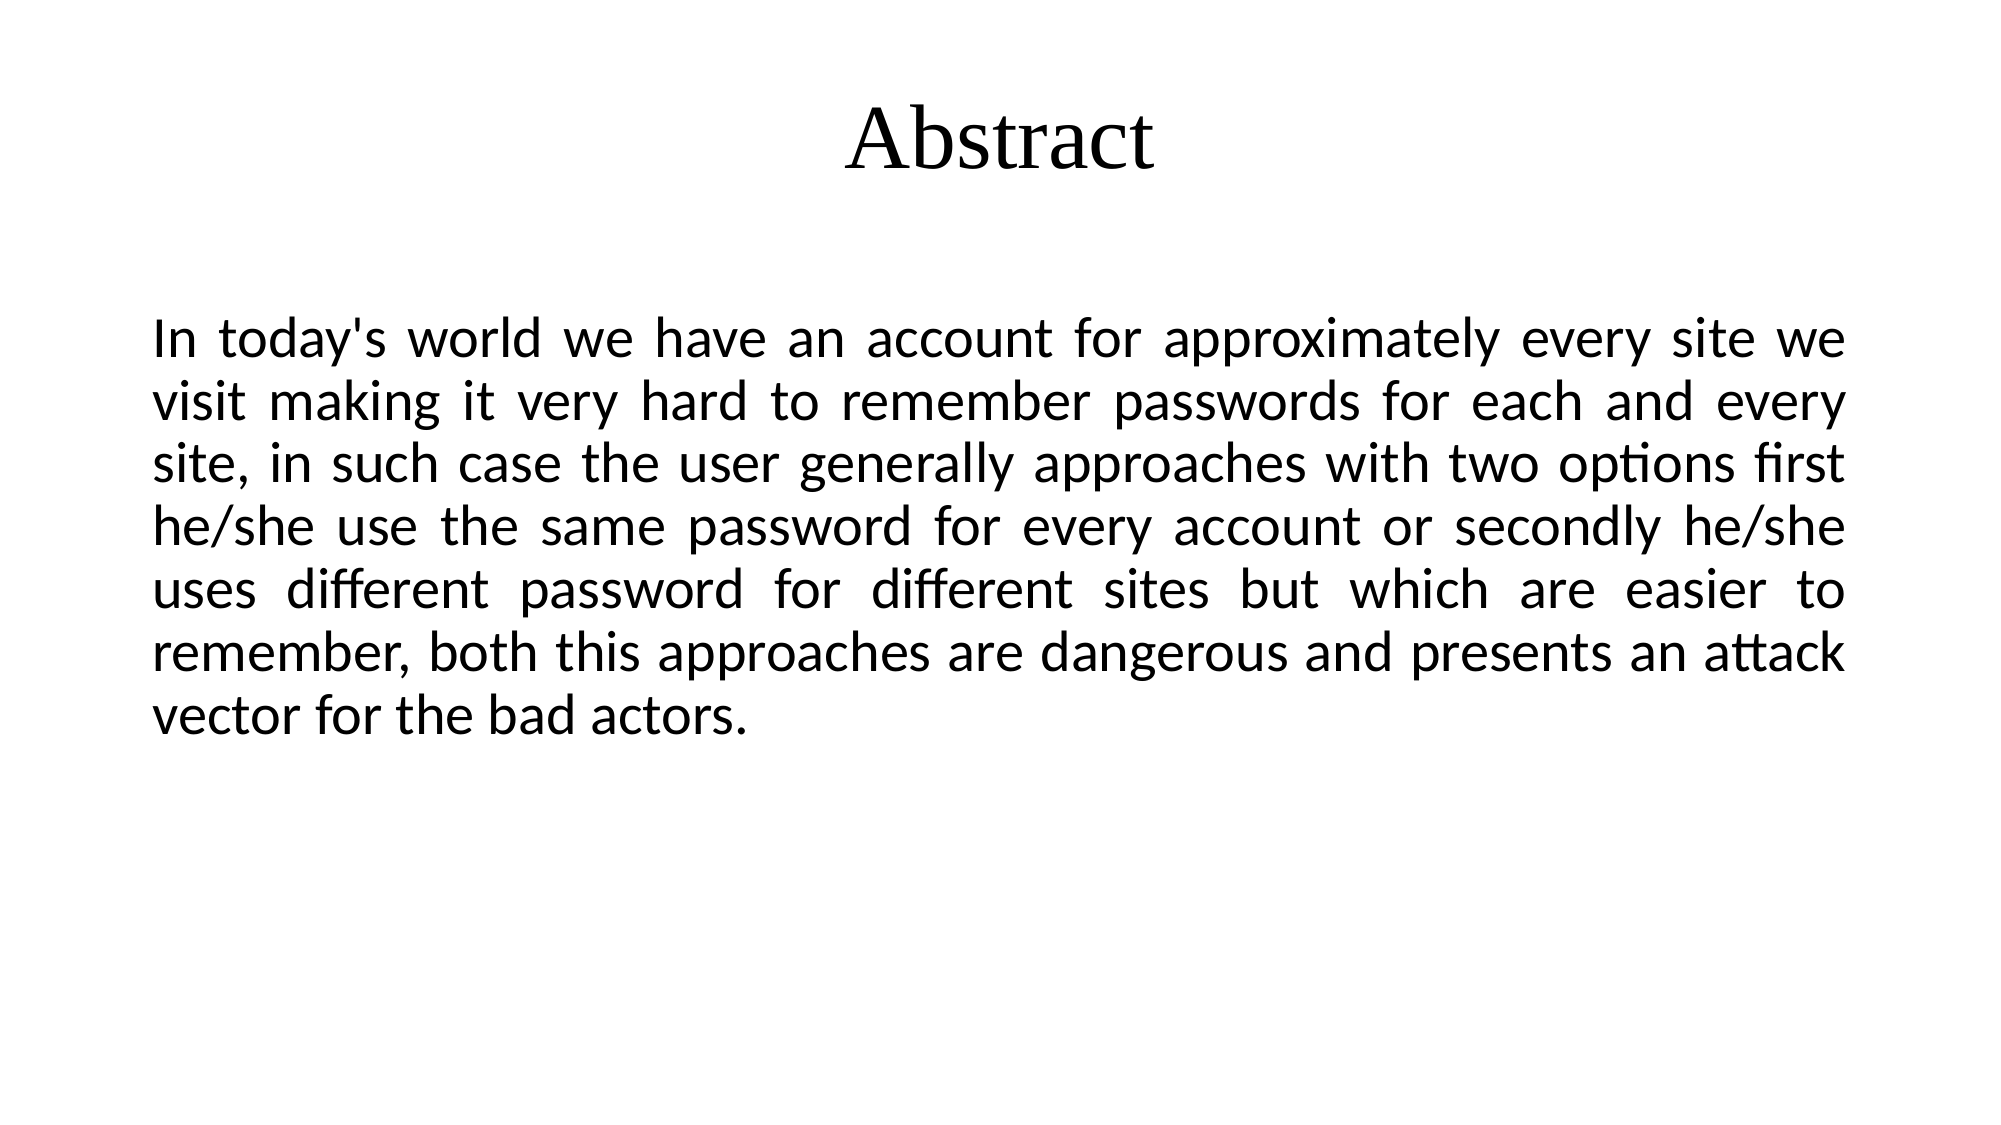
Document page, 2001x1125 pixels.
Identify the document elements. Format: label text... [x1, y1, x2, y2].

list In today's world we have an account for approximately every site we visit making it very hard to remember passwords for each and every site, in such case the user generally approaches with two options first he/she use the same password for every account or secondly he/she uses different password for different sites but which are easier to remember, both this approaches are dangerous and presents an attack vector for the bad actors. [137, 299, 1863, 1014]
title Abstract [0, 0, 2000, 278]
